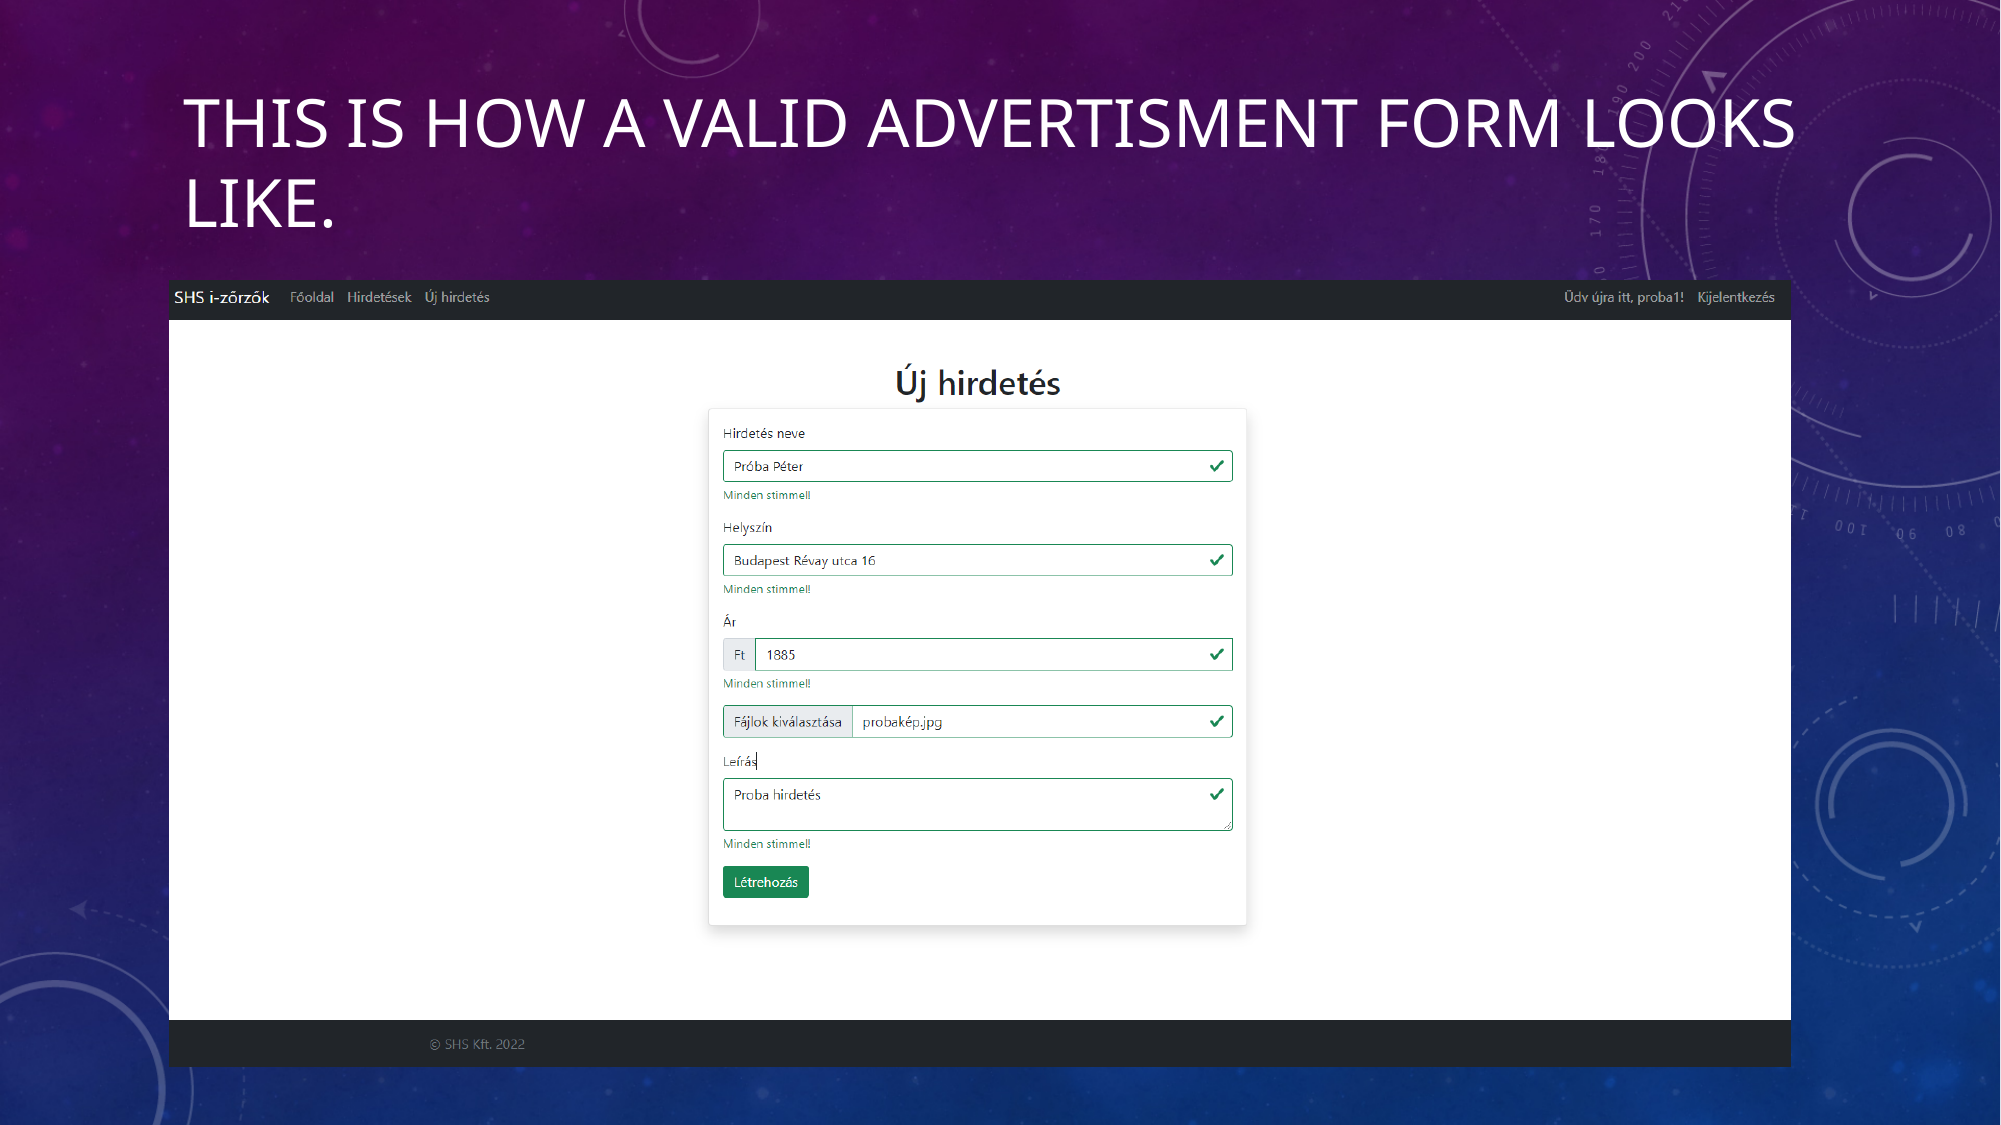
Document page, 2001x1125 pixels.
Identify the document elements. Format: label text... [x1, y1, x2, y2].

picture [0, 0, 2001, 1125]
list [168, 280, 1791, 1067]
title This is how a valid advertisment form looks like. [169, 41, 1831, 281]
